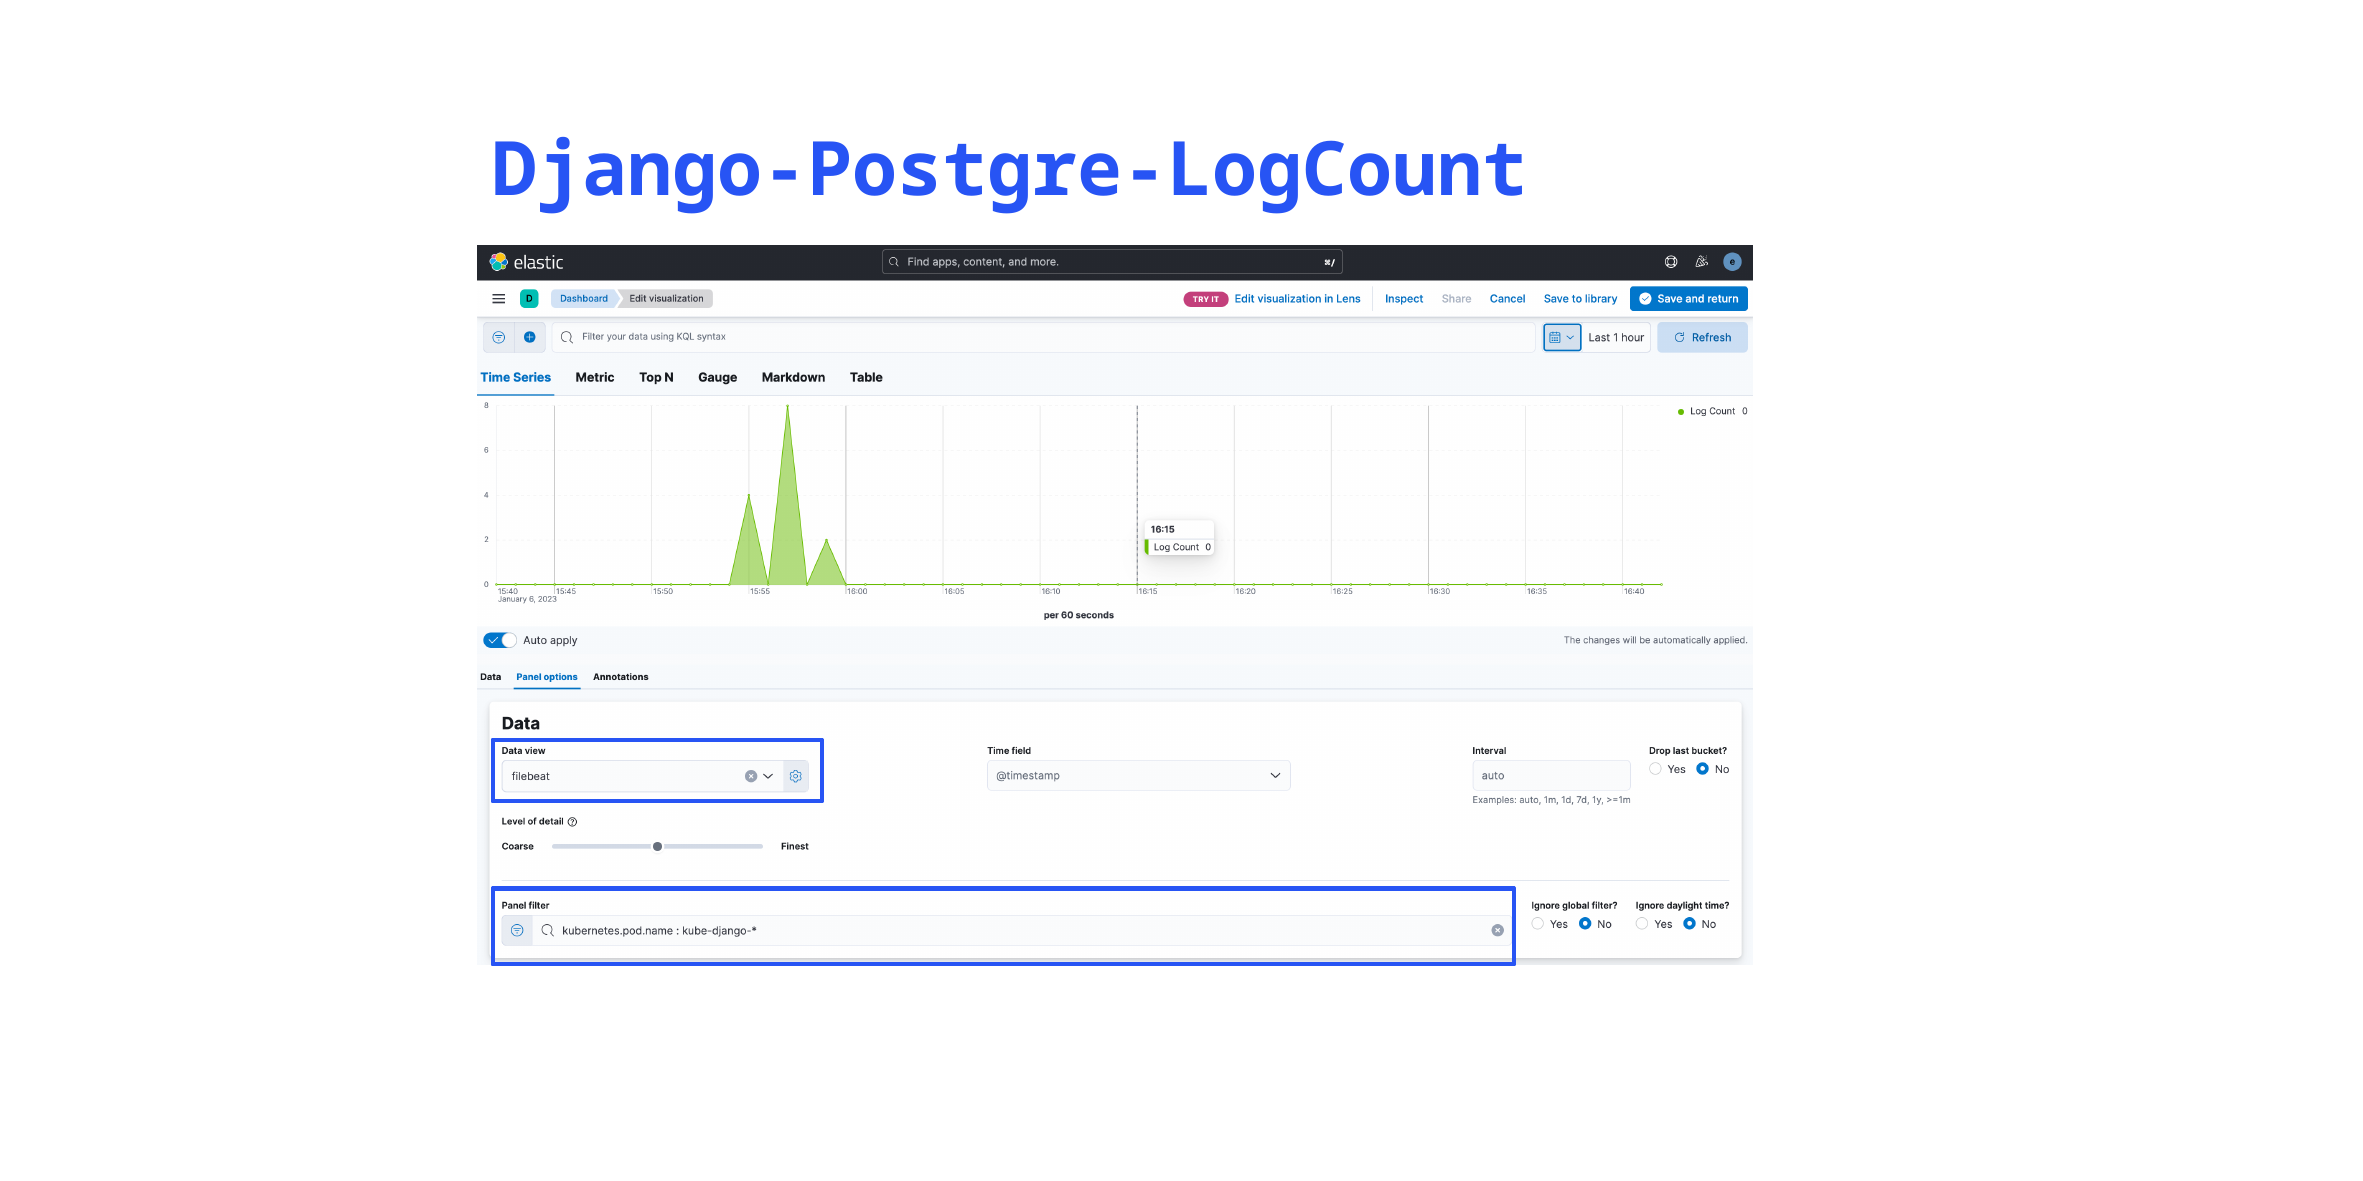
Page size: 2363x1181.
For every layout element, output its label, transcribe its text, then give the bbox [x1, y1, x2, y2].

text_box Django-Postgre-LogCount [477, 105, 1875, 200]
picture [476, 245, 1753, 965]
